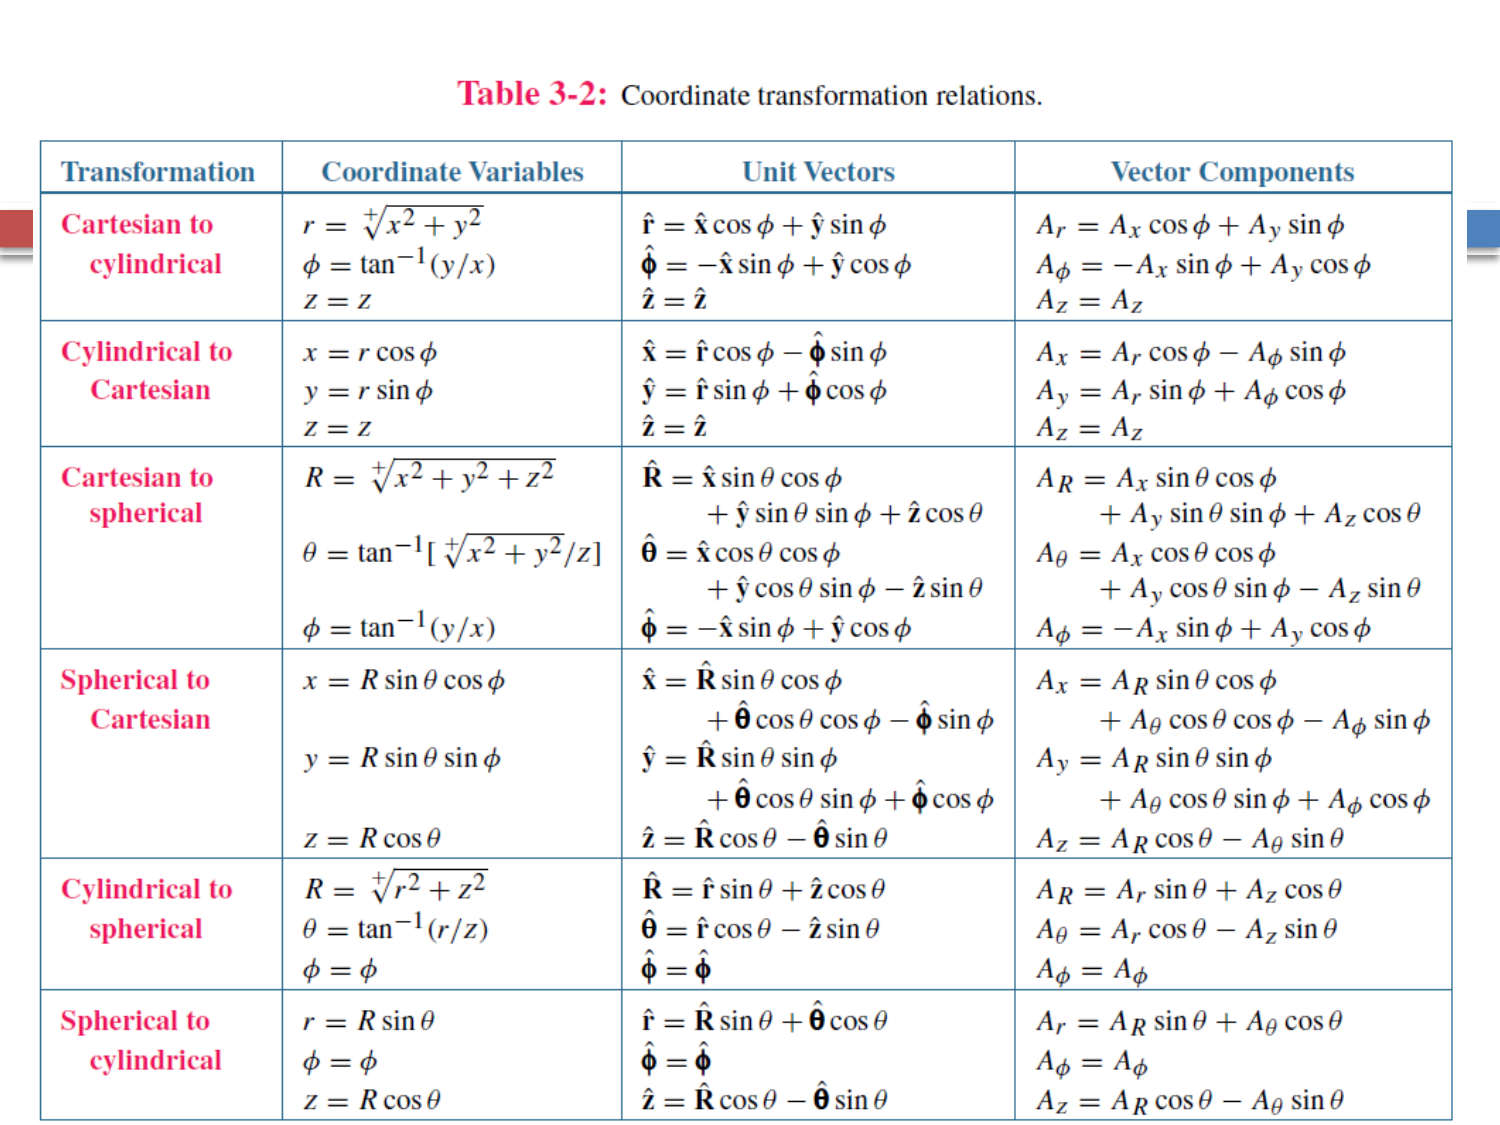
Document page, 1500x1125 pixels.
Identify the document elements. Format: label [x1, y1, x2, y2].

list [33, 74, 1467, 1125]
